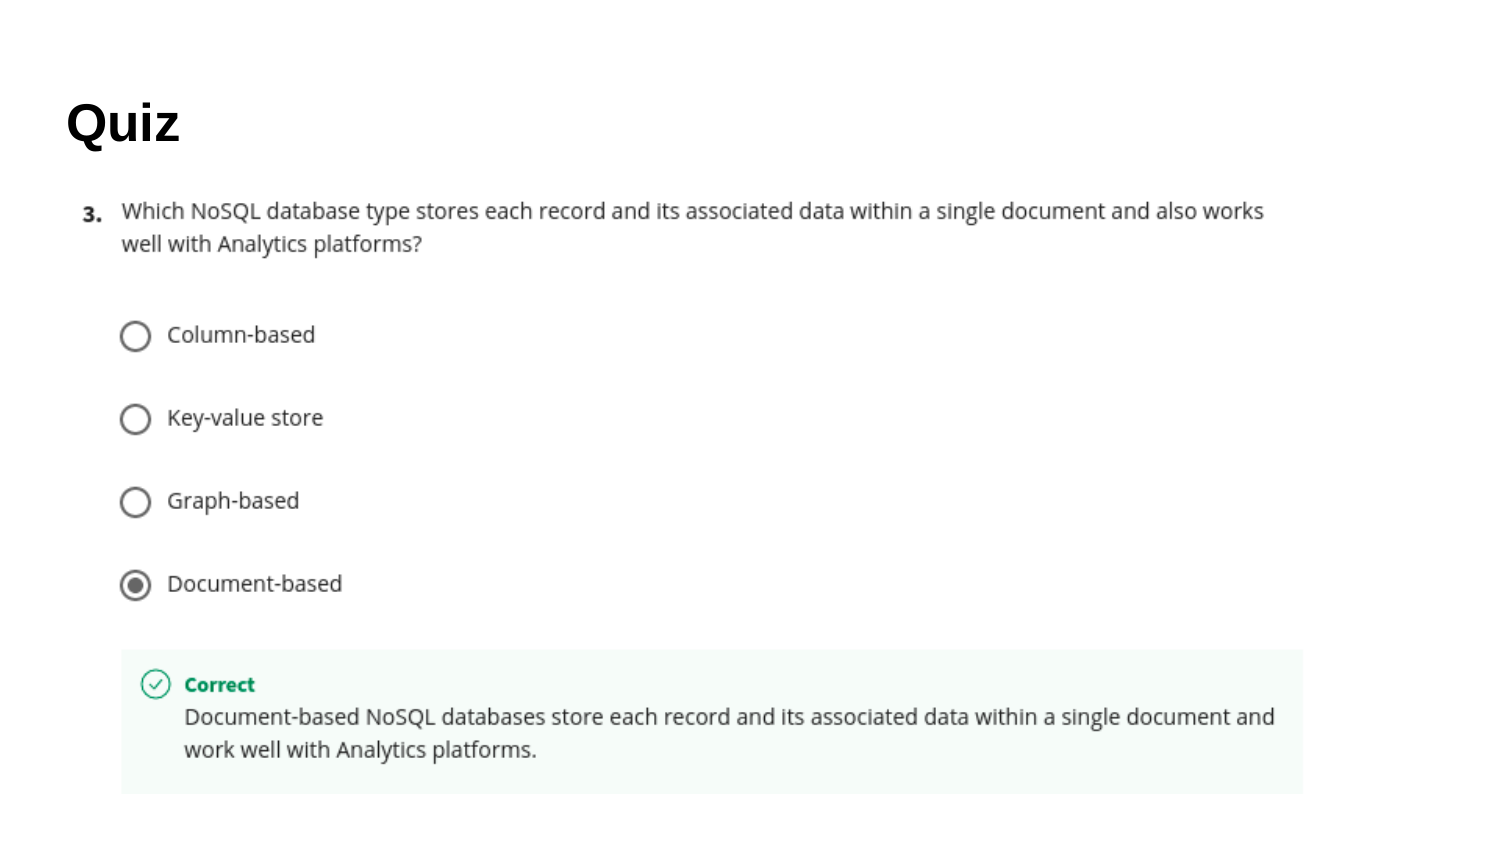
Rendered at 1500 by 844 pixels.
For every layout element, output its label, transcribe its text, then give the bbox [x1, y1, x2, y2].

picture [41, 166, 1337, 794]
title Quiz [51, 72, 1449, 167]
